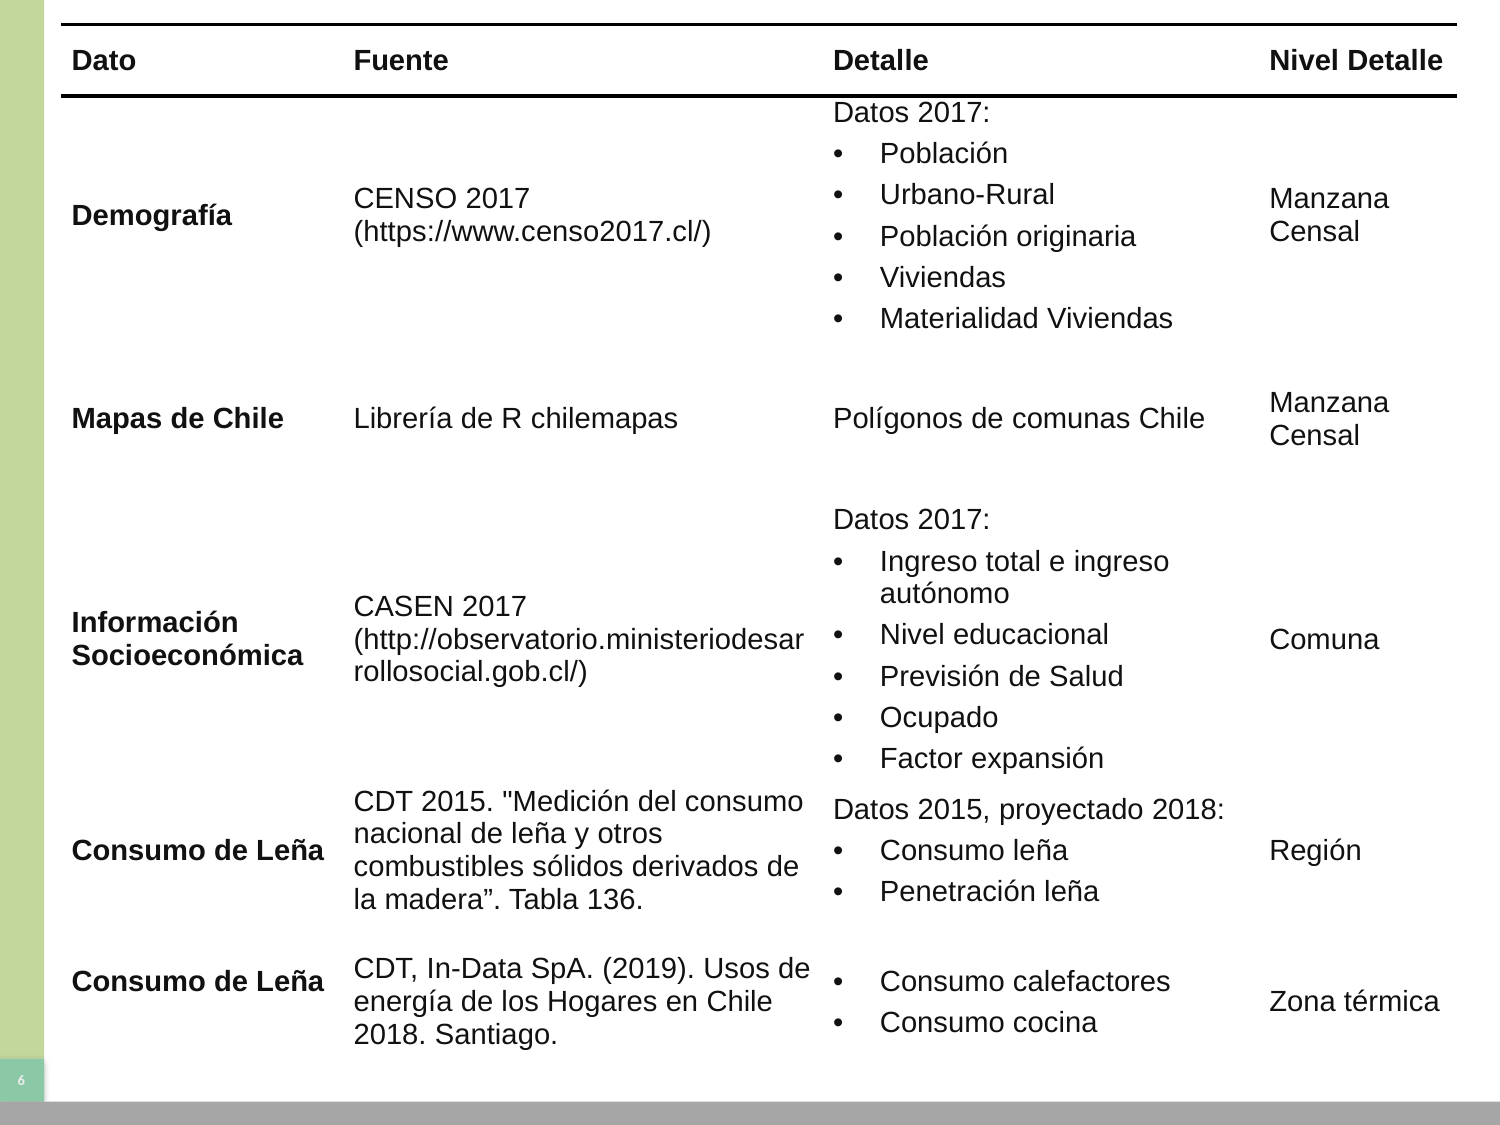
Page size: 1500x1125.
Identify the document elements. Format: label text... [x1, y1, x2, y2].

table_header Dato [61, 26, 343, 94]
table_header Fuente [343, 26, 823, 94]
table_cell CDT, In-Data SpA. (2019). Usos de energía de los Hogares en Chile 2018. Santiago. [343, 926, 823, 1077]
table_cell Mapas de Chile [61, 335, 343, 503]
table_cell Demografía [61, 98, 343, 335]
table_cell CASEN 2017 (http://observatorio.ministeriodesarrollosocial.gob.cl/) [343, 503, 823, 775]
table_cell Manzana Censal [1259, 98, 1457, 335]
table_header Nivel Detalle [1259, 26, 1457, 94]
table_cell CDT 2015. "Medición del consumo nacional de leña y otros combustibles sólidos derivados de la madera”. Tabla 136. [343, 775, 823, 926]
table_cell Zona térmica [1259, 926, 1457, 1077]
table_cell Datos 2017: Ingreso total e ingreso autónomo Nivel educacional Previsión de Salud Ocupado Factor expansión [823, 503, 1259, 775]
table_cell Datos 2015, proyectado 2018: Consumo leña Penetración leña [823, 775, 1259, 926]
table_cell Consumo calefactores Consumo cocina [823, 926, 1259, 1077]
table_cell Polígonos de comunas Chile [823, 335, 1259, 503]
table_header Detalle [823, 26, 1259, 94]
table_cell Datos 2017: Población Urbano-Rural Población originaria Viviendas Materialidad Viviendas [823, 98, 1259, 335]
table_cell Manzana Censal [1259, 335, 1457, 503]
table_cell Librería de R chilemapas [343, 335, 823, 503]
table_cell Región [1259, 775, 1457, 926]
table_cell CENSO 2017 (https://www.censo2017.cl/) [343, 98, 823, 335]
table_cell Consumo de Leña [61, 926, 343, 1077]
table_cell Información Socioeconómica [61, 503, 343, 775]
table_cell Consumo de Leña [61, 775, 343, 926]
table_cell Comuna [1259, 503, 1457, 775]
